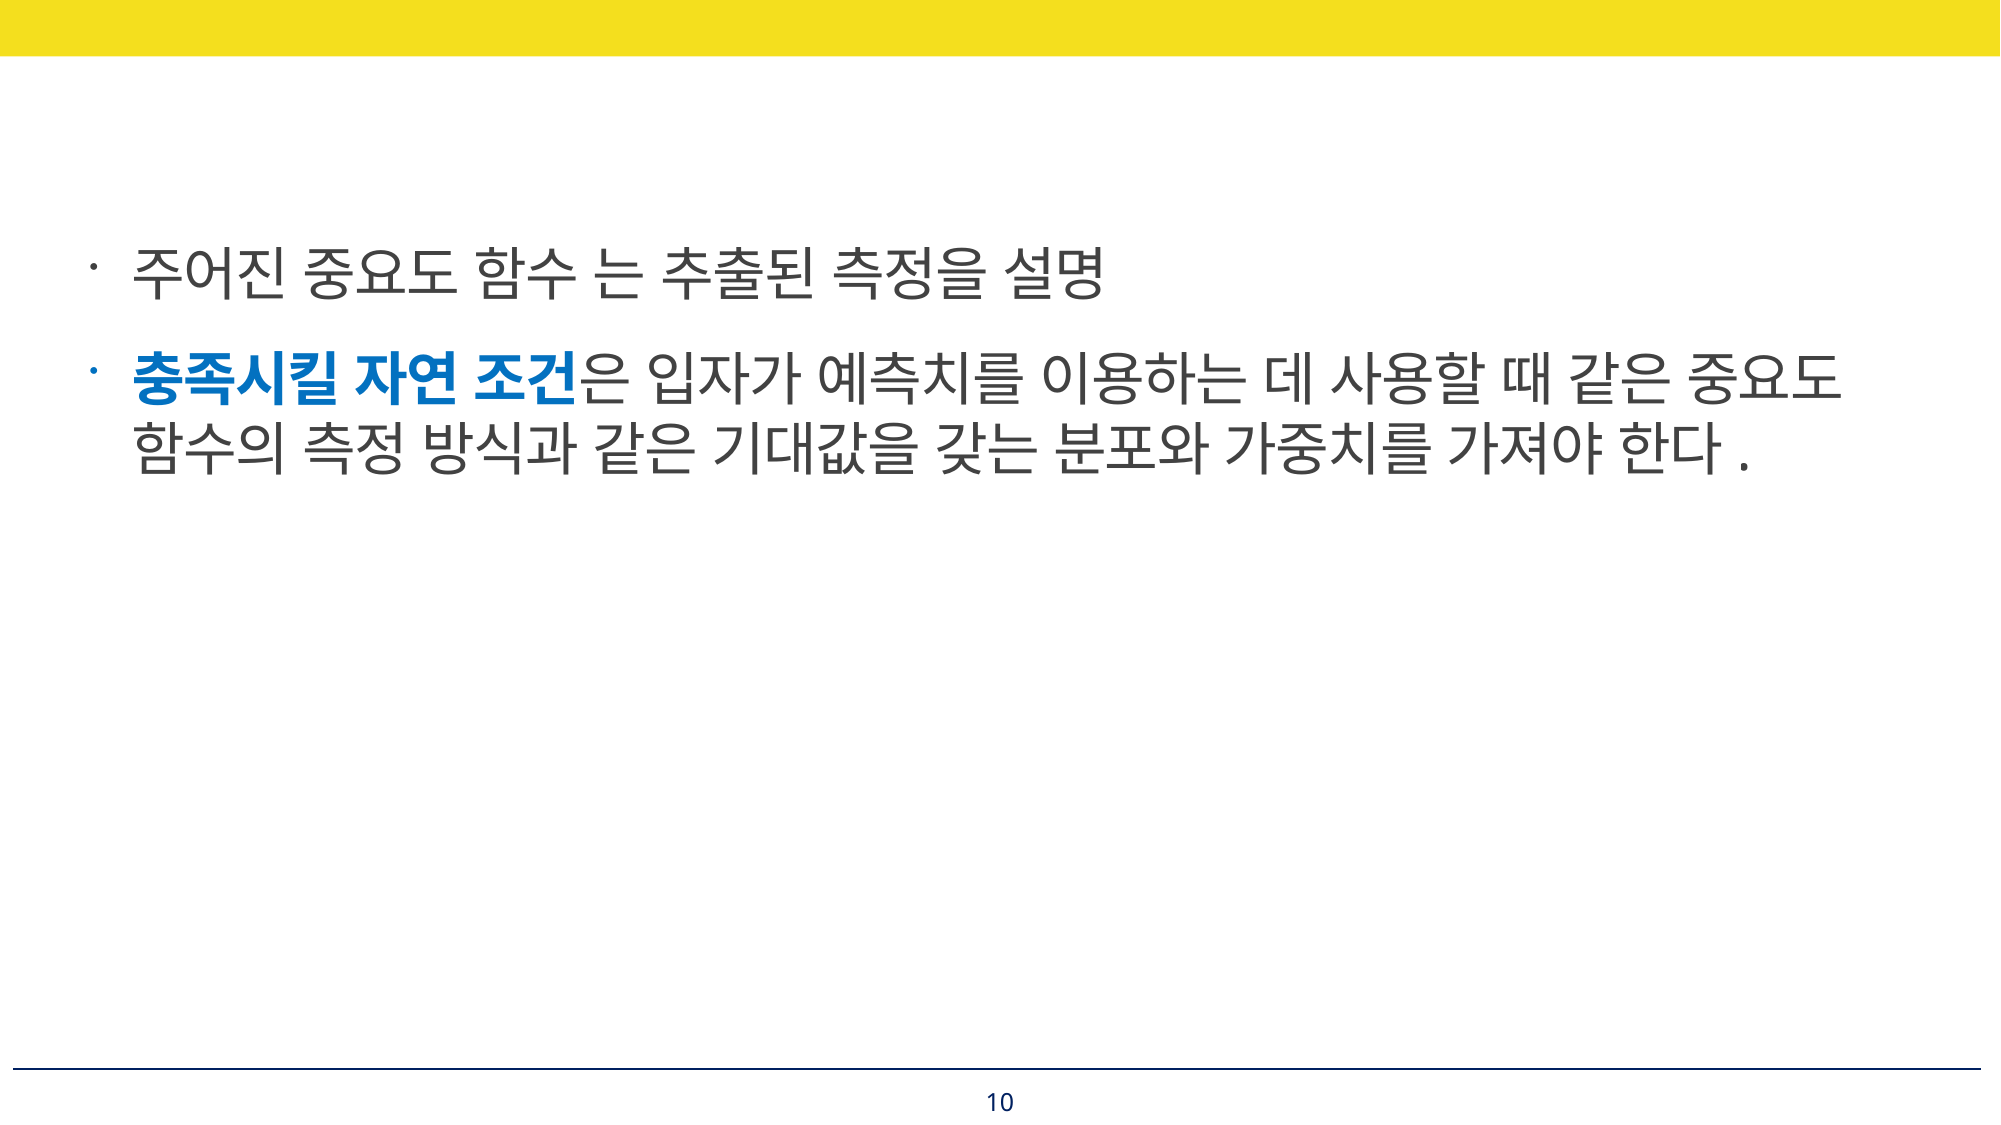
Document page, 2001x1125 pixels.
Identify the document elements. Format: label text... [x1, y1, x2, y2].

slide_number 10 [916, 1078, 1084, 1125]
